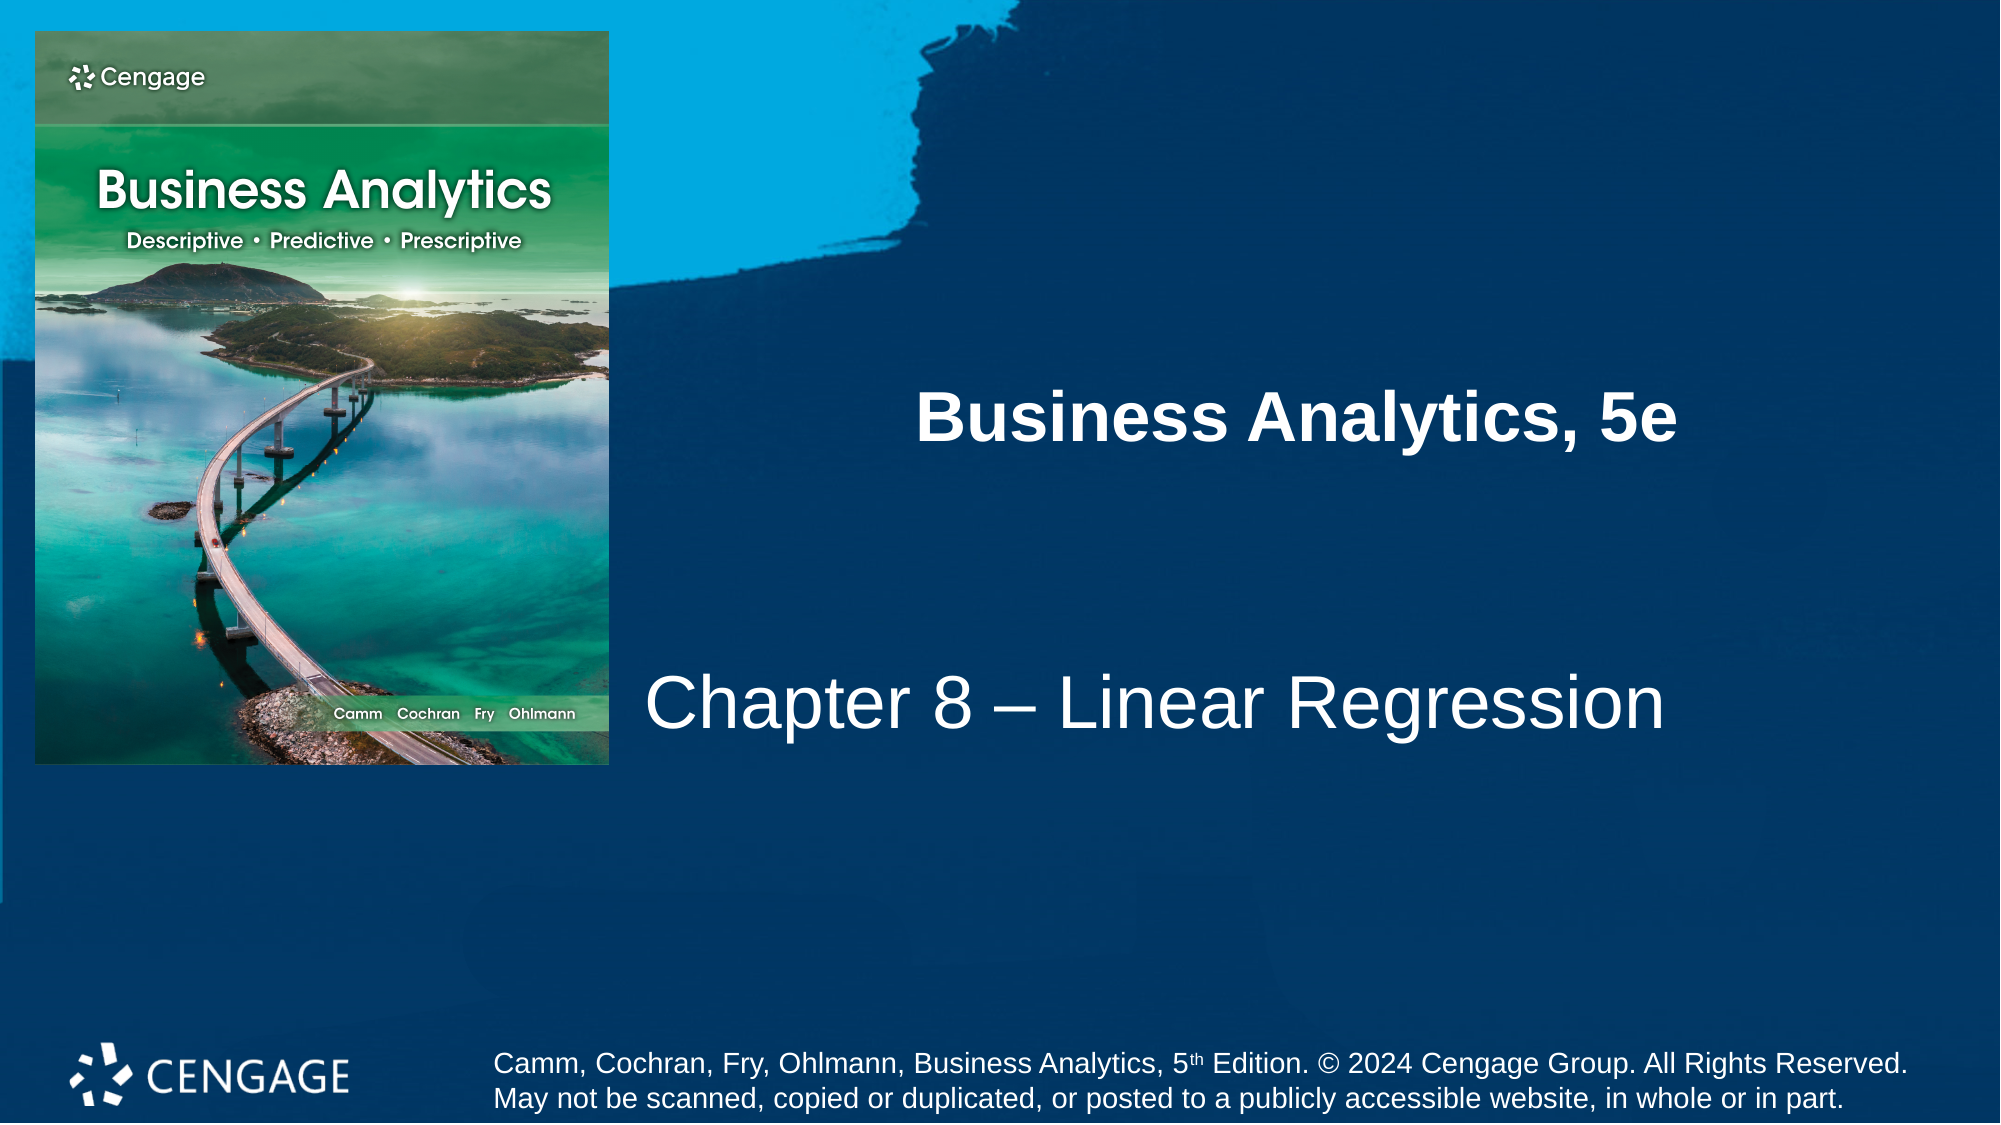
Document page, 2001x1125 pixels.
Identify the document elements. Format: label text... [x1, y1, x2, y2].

title Business Analytics, 5e [644, 380, 1950, 491]
picture [0, 0, 2000, 1123]
picture [925, 40, 946, 49]
list Chapter 8 – Linear Regression [644, 664, 1908, 830]
